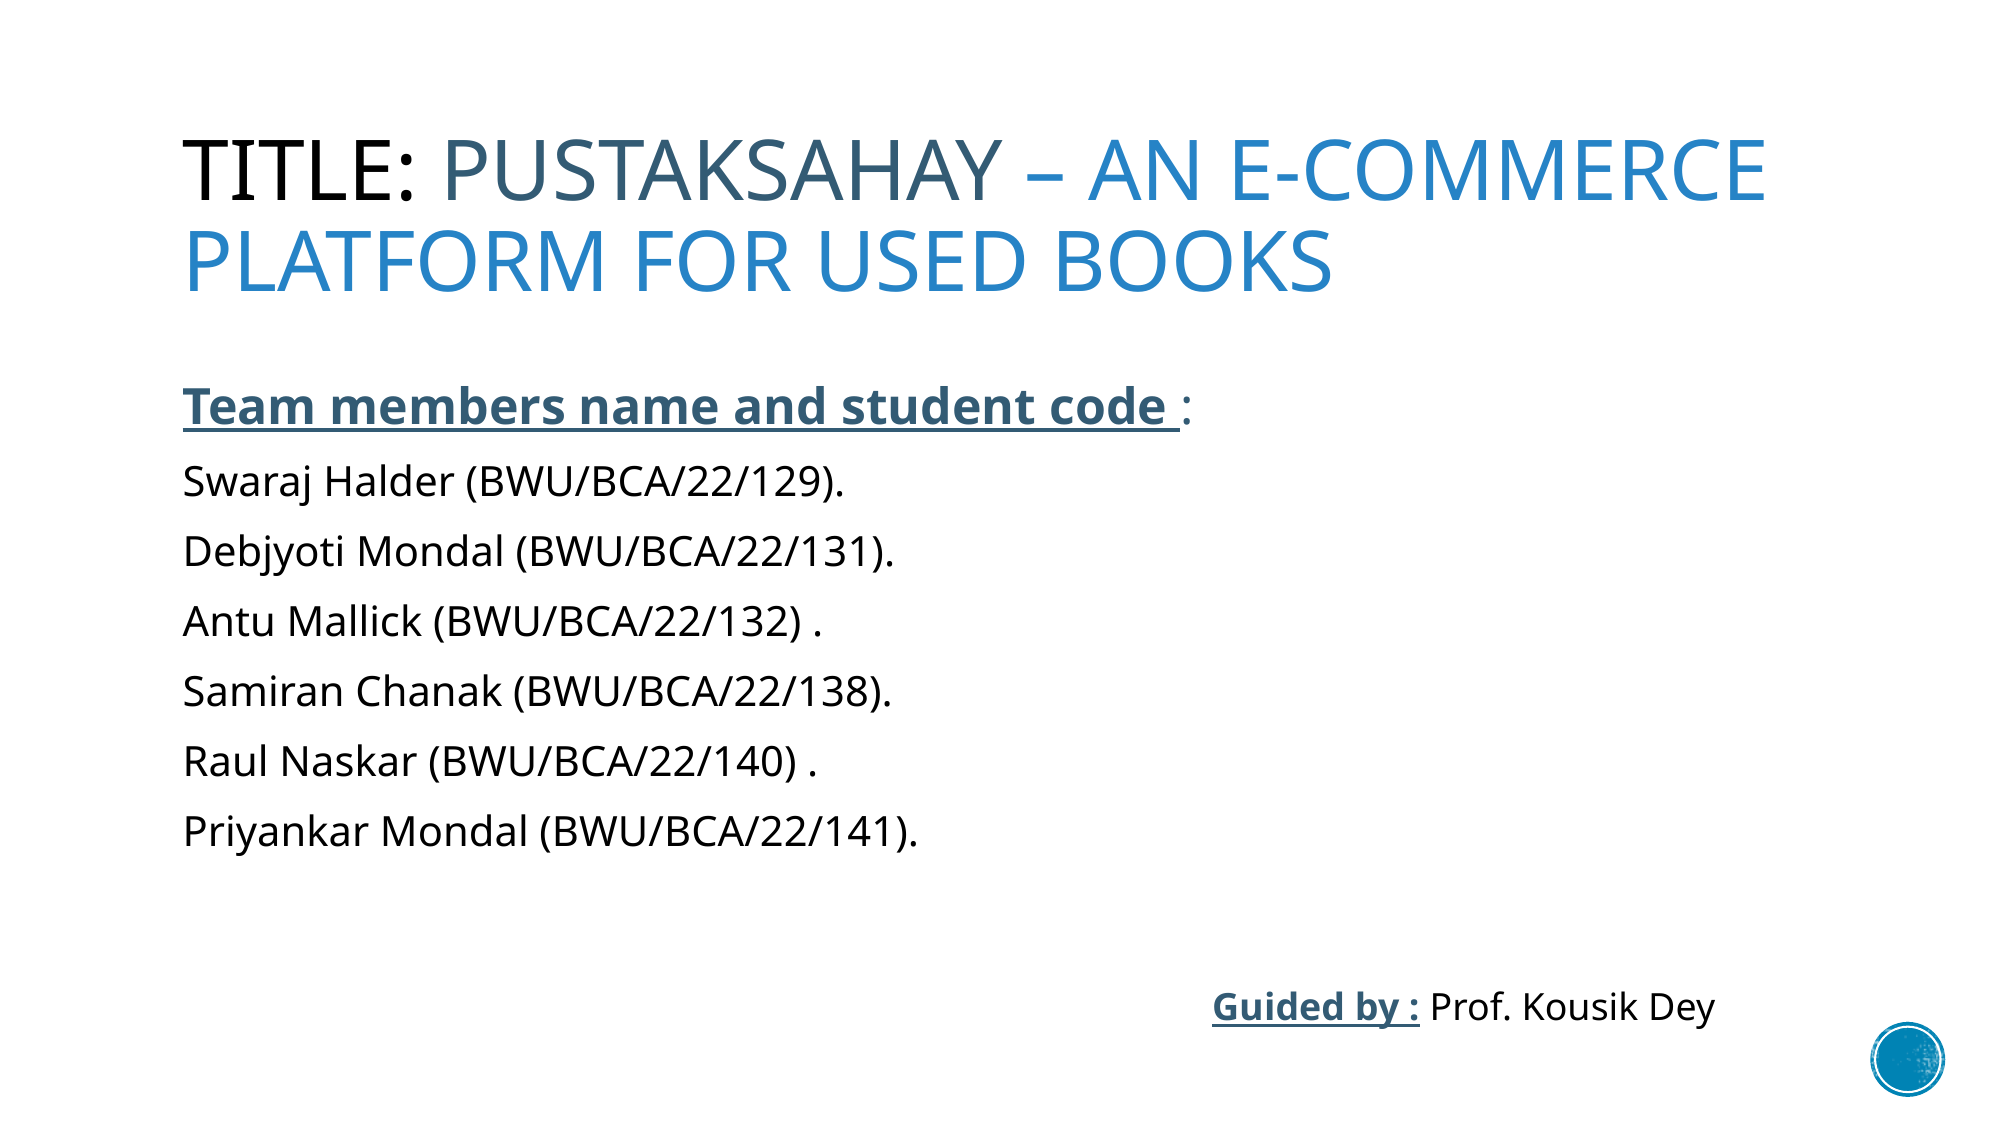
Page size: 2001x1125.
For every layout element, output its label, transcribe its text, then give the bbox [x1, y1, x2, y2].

text_box Team members name and student code : Swaraj Halder (BWU/BCA/22/129). Debjyoti Mondal (BWU/BCA/22/131). Antu Mallick (BWU/BCA/22/132) . Samiran Chanak (BWU/BCA/22/138). Raul Naskar (BWU/BCA/22/140) . Priyankar Mondal (BWU/BCA/22/141). [168, 362, 1831, 863]
text_box Guided by : Prof. Kousik Dey [1197, 975, 1831, 1081]
title TITLE: PUSTAKSAHAY – AN E-COMMERCE PLATFORM FOR USED BOOKS [168, 96, 1845, 342]
